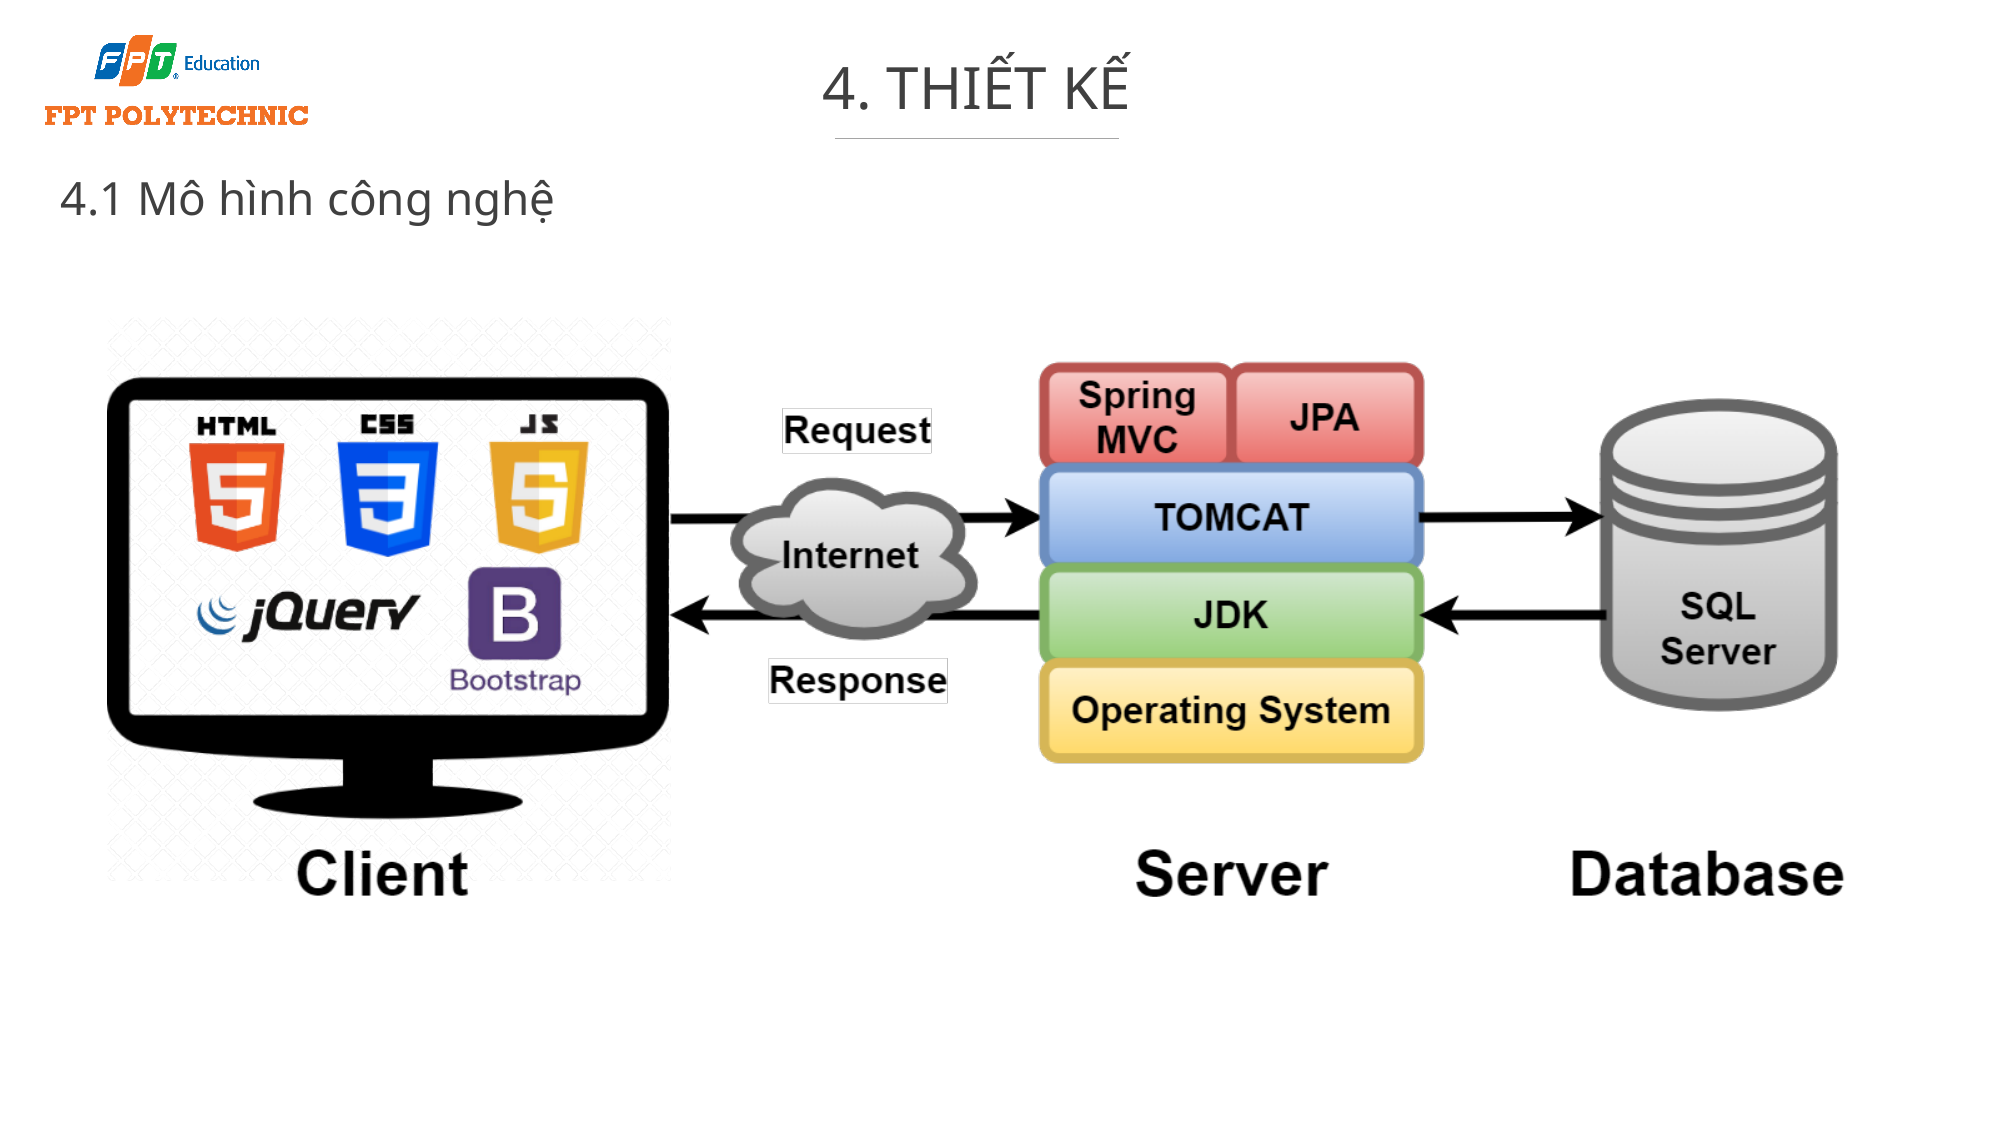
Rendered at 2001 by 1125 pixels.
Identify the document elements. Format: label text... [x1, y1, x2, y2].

picture [107, 317, 1847, 913]
text_box 4.1 Mô hình công nghệ [45, 144, 954, 249]
picture [45, 35, 308, 125]
title 4. THIẾT KẾ [107, 34, 1847, 139]
